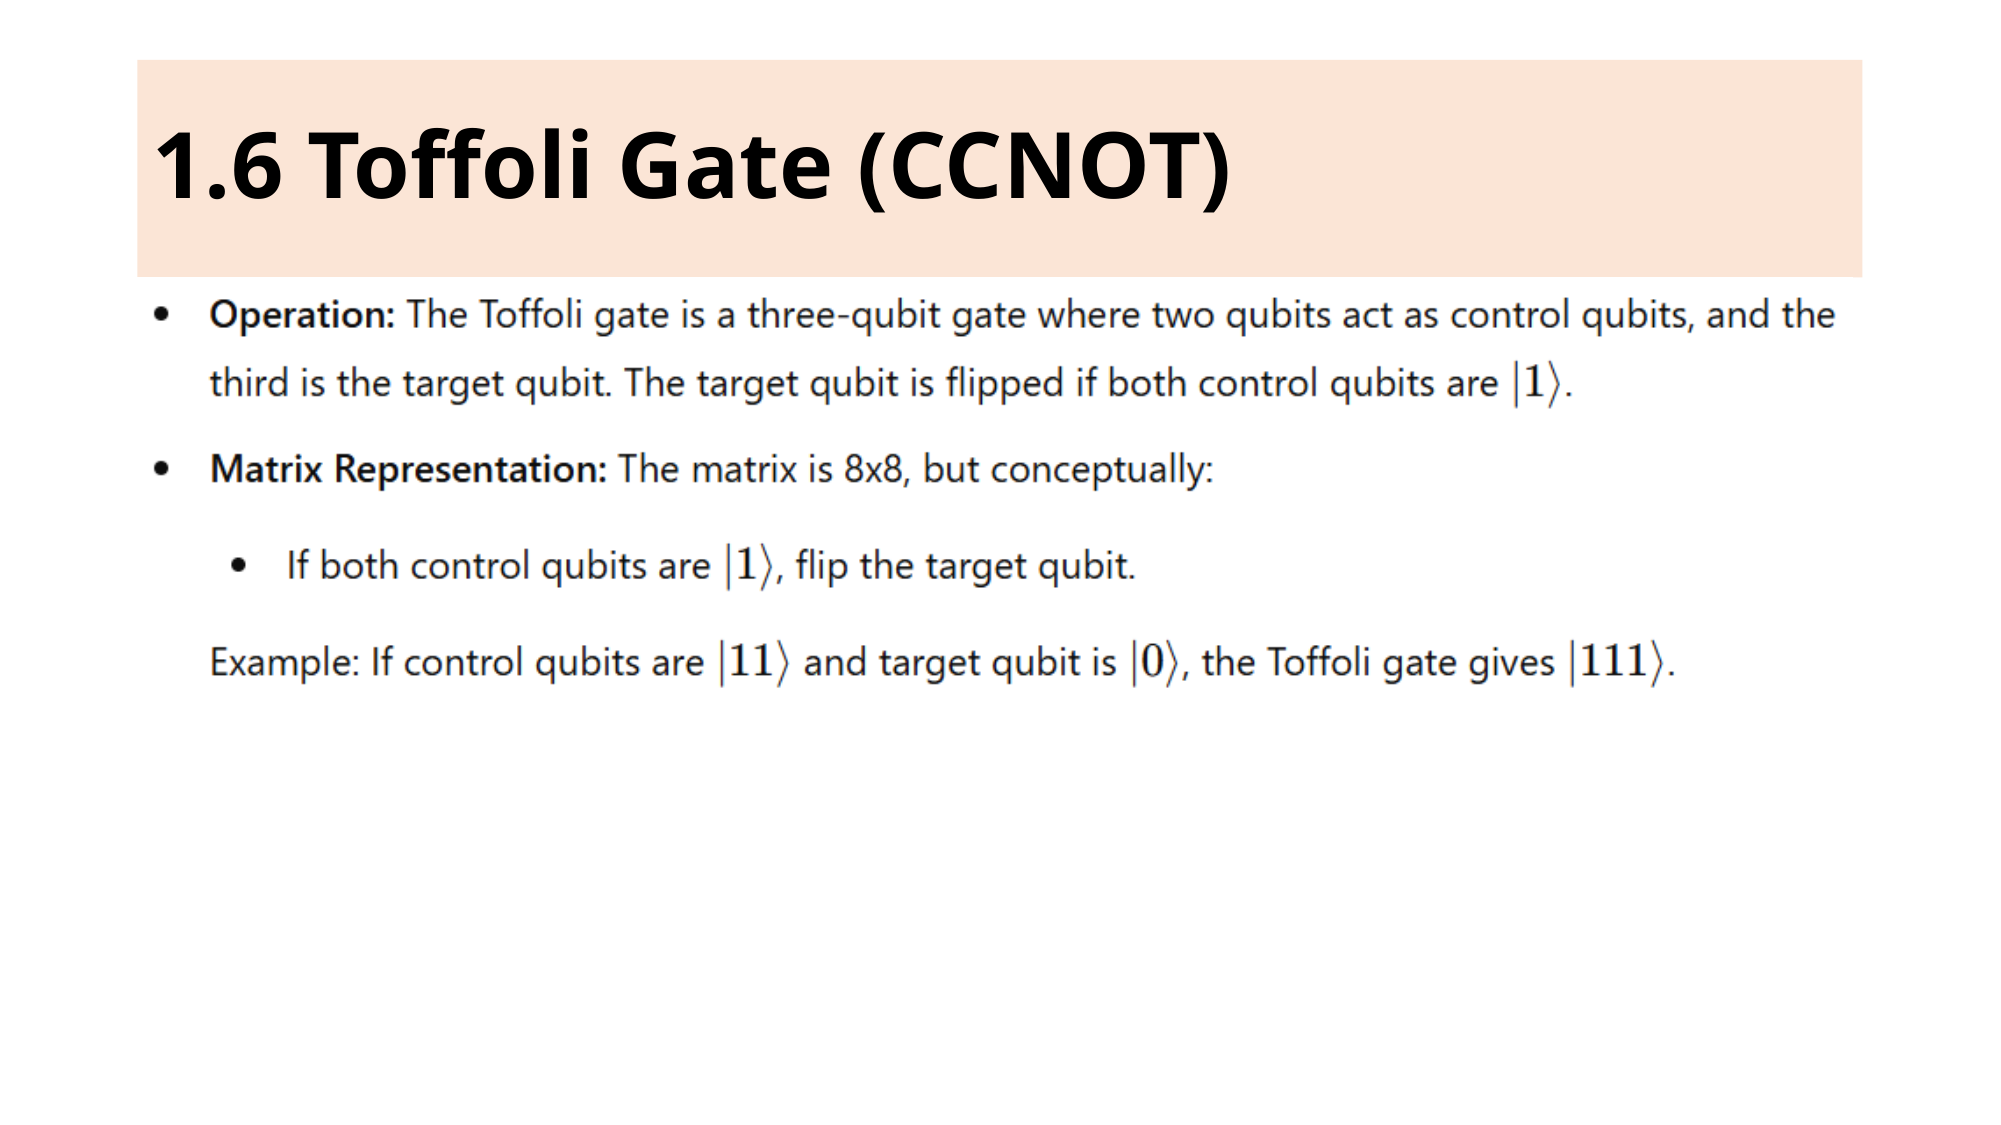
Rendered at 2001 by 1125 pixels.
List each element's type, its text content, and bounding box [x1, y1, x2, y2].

picture [137, 277, 1853, 709]
title 1.6 Toffoli Gate (CCNOT) [137, 59, 1863, 278]
